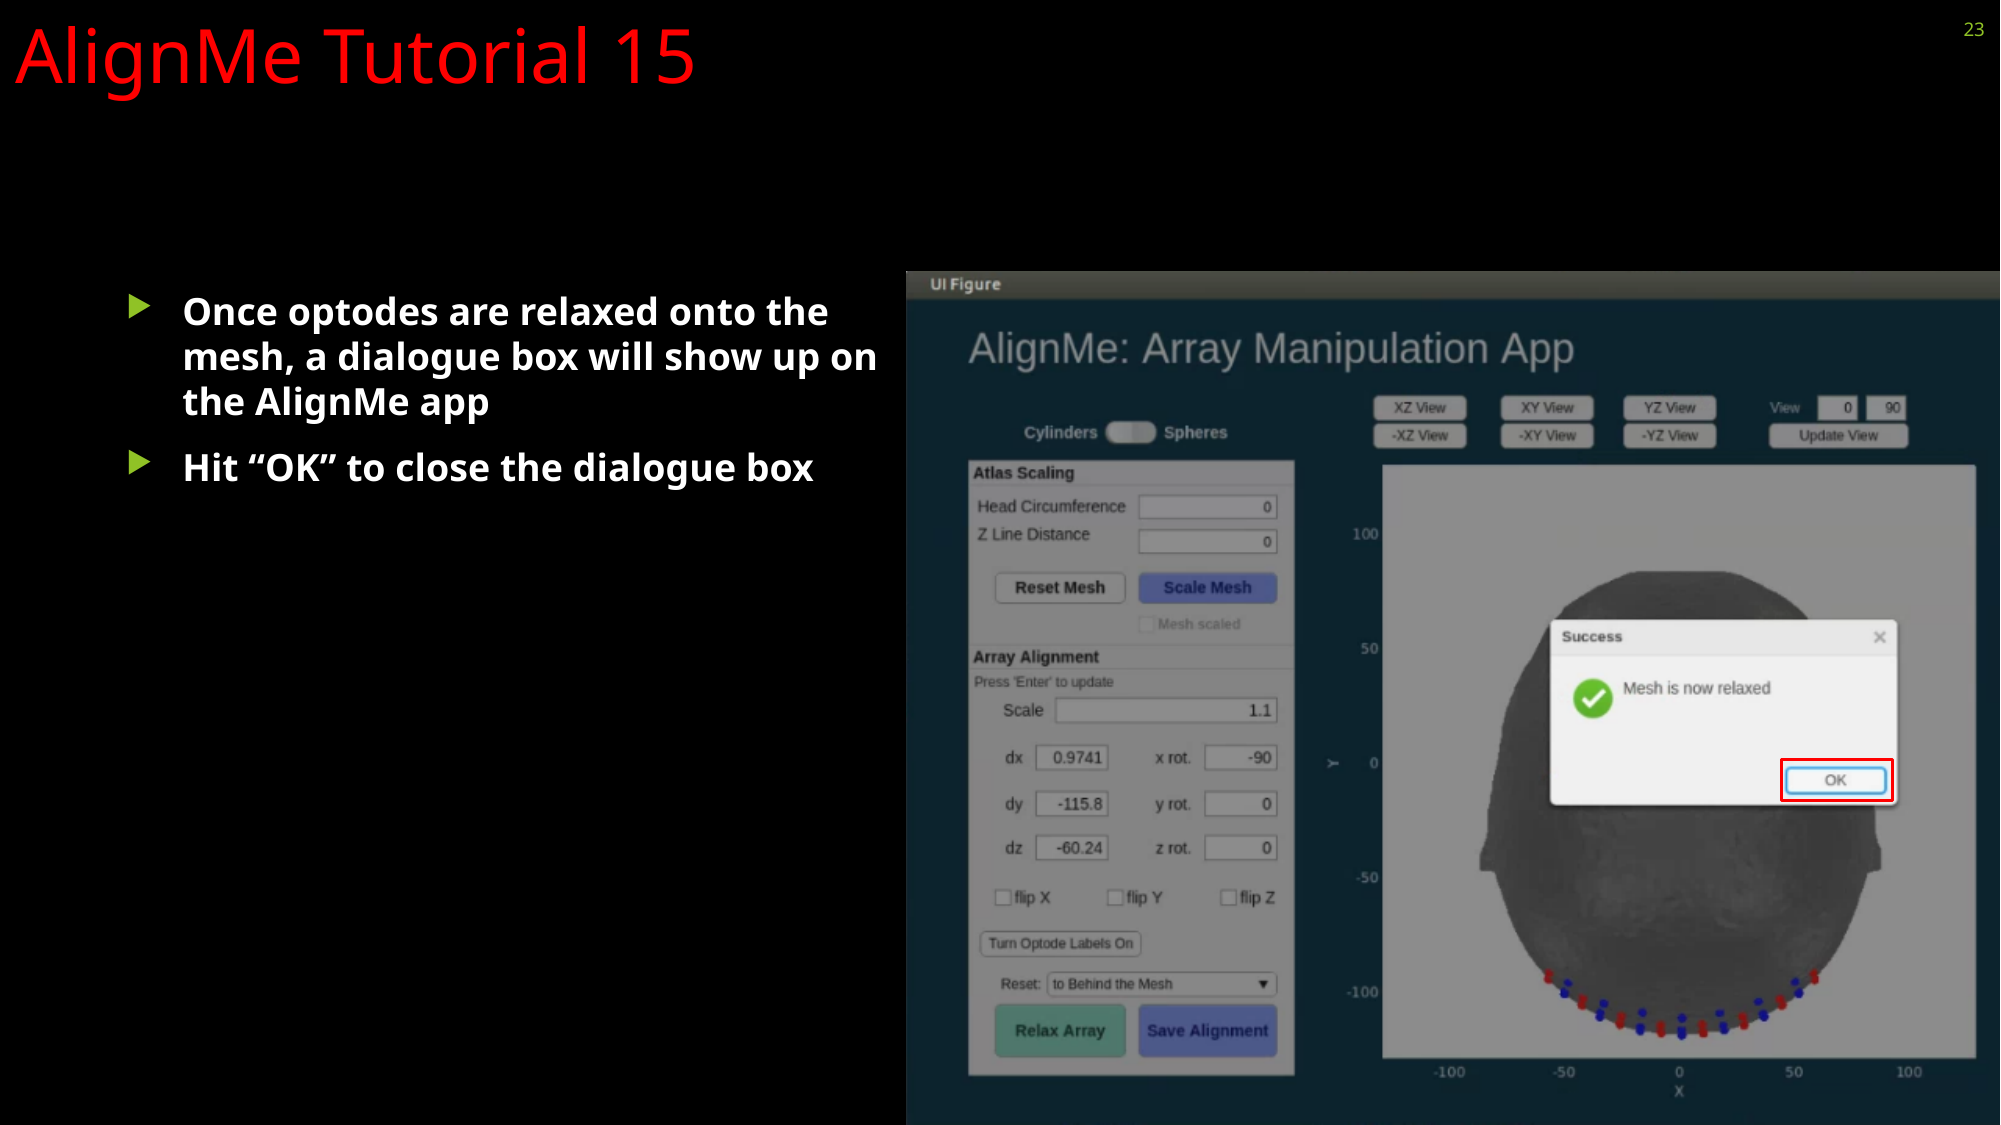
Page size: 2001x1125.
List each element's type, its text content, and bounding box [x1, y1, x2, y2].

picture [905, 270, 2000, 1125]
list Once optodes are relaxed onto the mesh, a dialogue box will show up on the AlignMe app Hit “OK” to close the dialogue box [111, 280, 900, 723]
title AlignMe Tutorial 15 [0, 0, 1872, 218]
slide_number 23 [1887, 0, 2000, 60]
